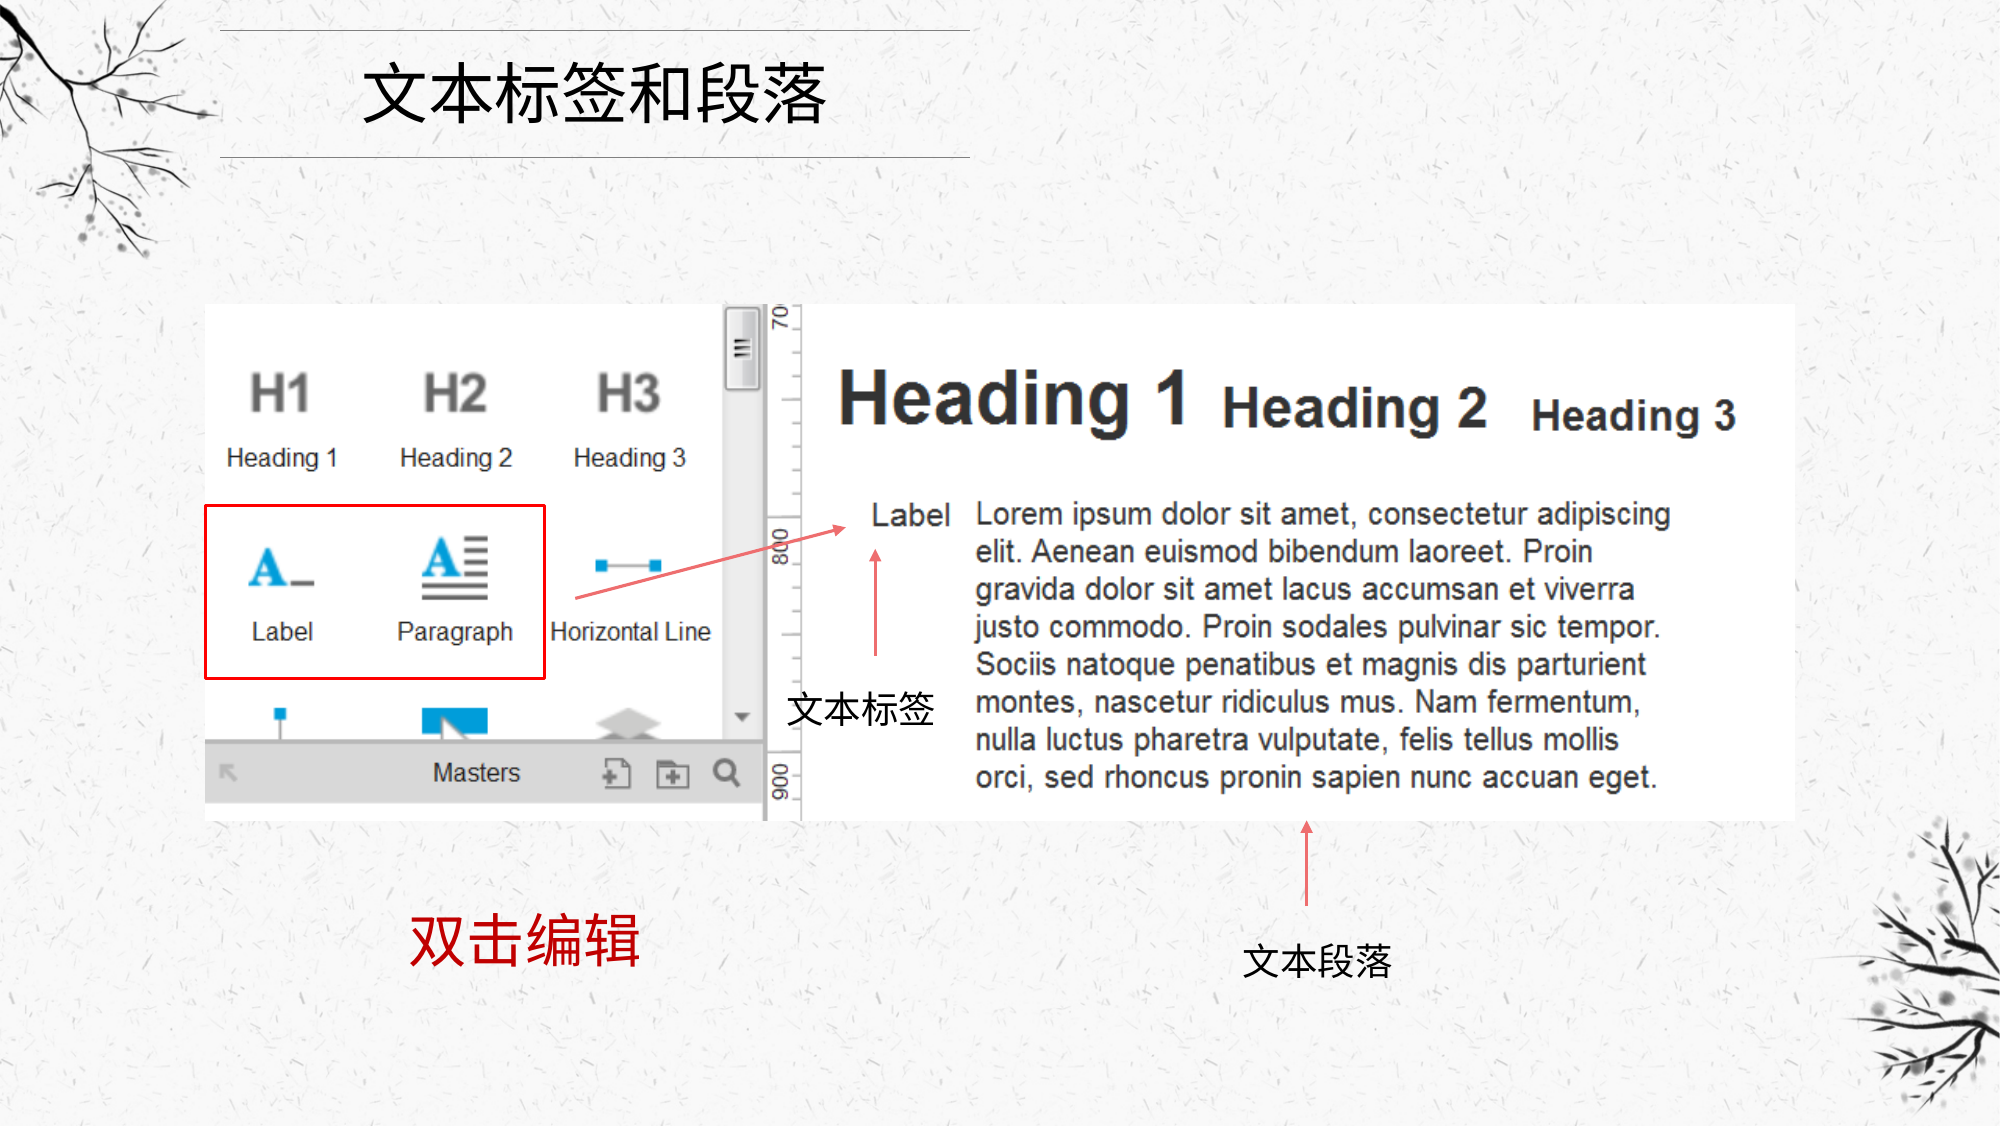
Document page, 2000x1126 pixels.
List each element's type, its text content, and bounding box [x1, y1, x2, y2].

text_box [219, 30, 971, 158]
picture [0, 0, 2000, 1126]
text_box 双击编辑 [393, 896, 1189, 982]
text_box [574, 527, 846, 599]
text_box 文本段落 [1227, 930, 1462, 991]
